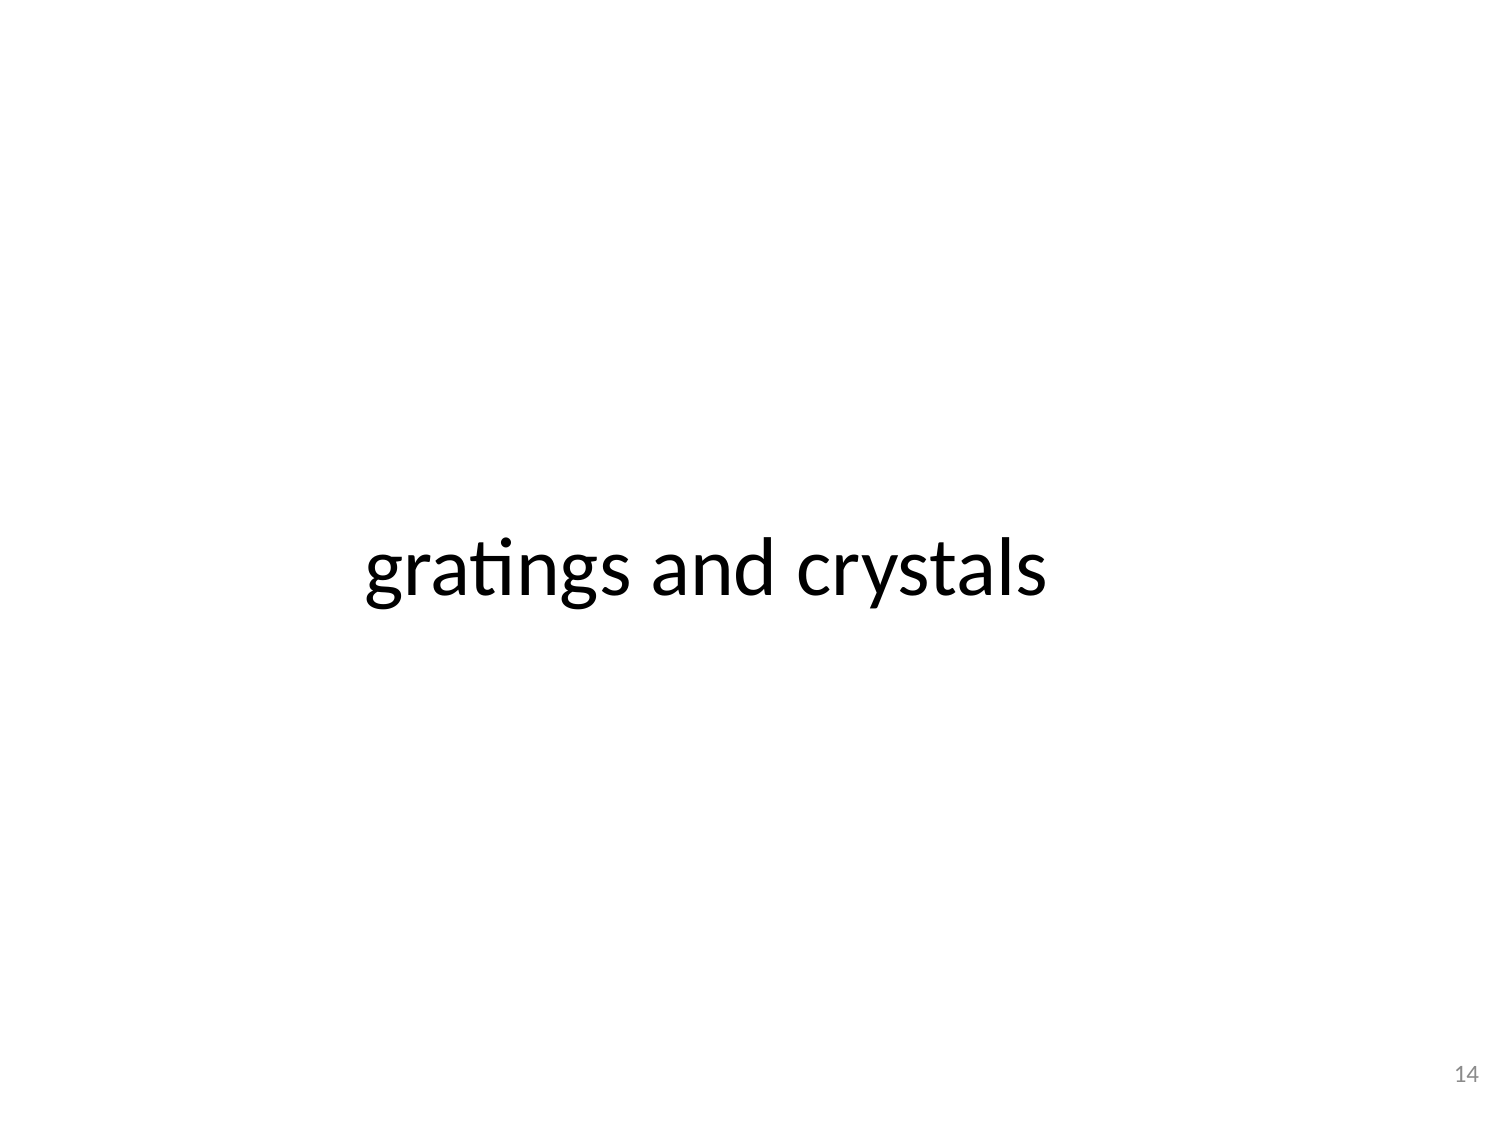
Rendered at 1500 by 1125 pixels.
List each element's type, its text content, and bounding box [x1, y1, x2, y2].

text_box gratings and crystals [349, 504, 1064, 620]
slide_number 14 [1144, 1042, 1495, 1103]
